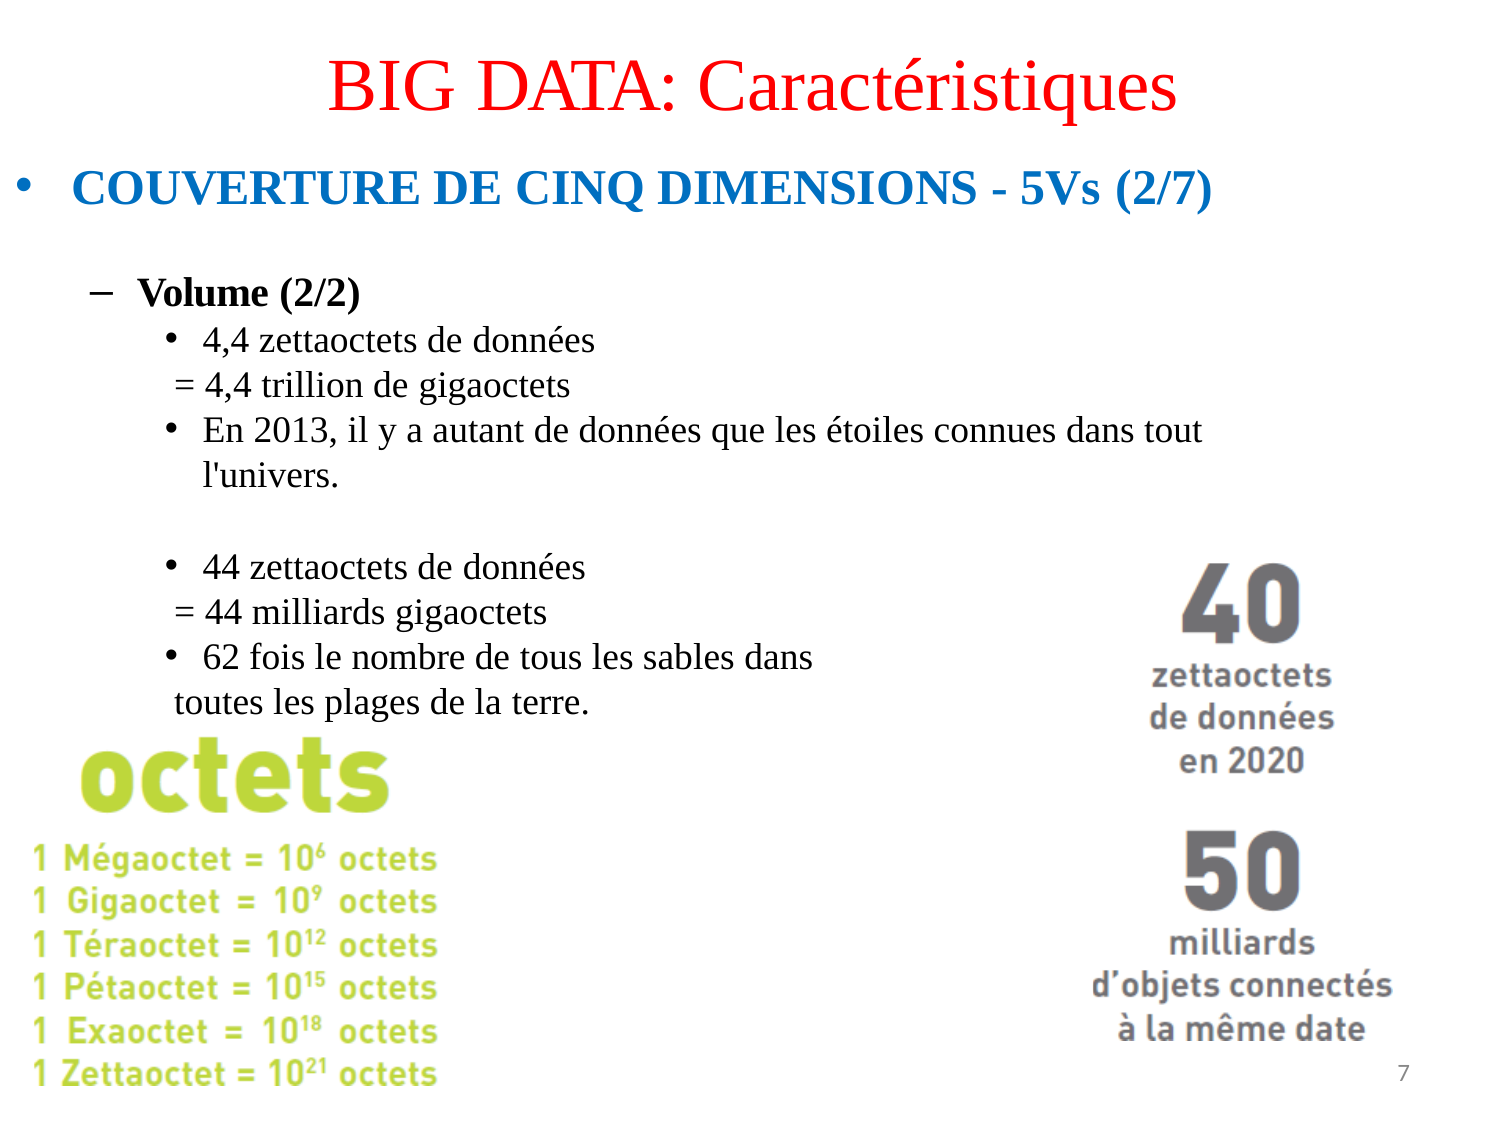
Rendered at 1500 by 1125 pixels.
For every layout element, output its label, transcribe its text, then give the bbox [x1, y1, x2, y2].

title BIG DATA: Caractéristiques [325, 33, 1195, 152]
text_box COUVERTURE DE CINQ DIMENSIONS - 5Vs (2/7) Volume (2/2) 4,4 zettaoctets de données = 4,4 trillion de gigaoctets En 2013, il y a autant de données que les étoiles connues dans tout l'univers. 44 zettaoctets de données = 44 milliards gigaoctets 62 fois le nombre de tous les sables dans toutes les plages de la terre. [12, 152, 1350, 723]
text_box [33, 736, 439, 1086]
text_box [1092, 562, 1393, 1041]
text_box 7 [1390, 1060, 1417, 1087]
